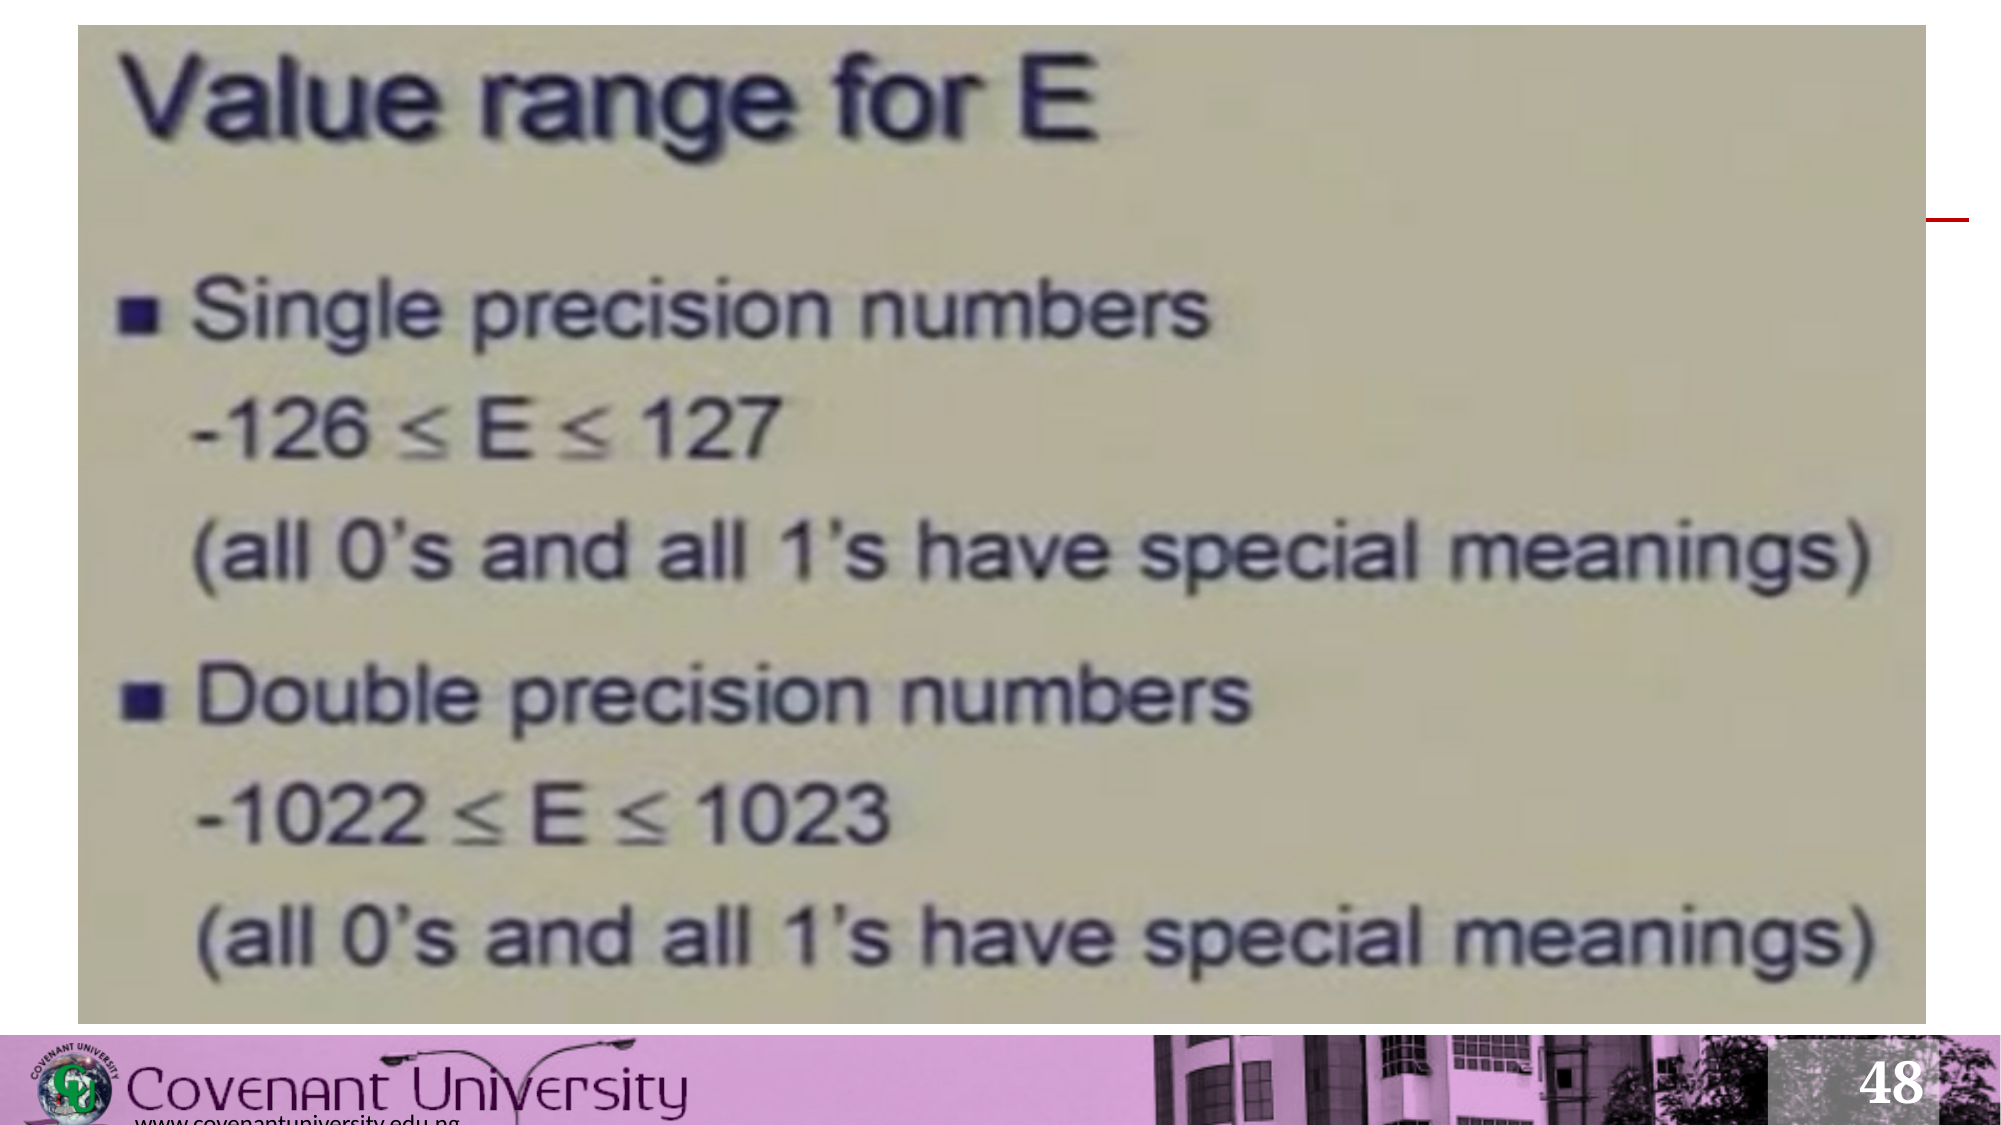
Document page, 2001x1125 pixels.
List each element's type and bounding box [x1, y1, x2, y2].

picture [23, 1036, 1072, 1125]
list [78, 24, 1926, 1024]
